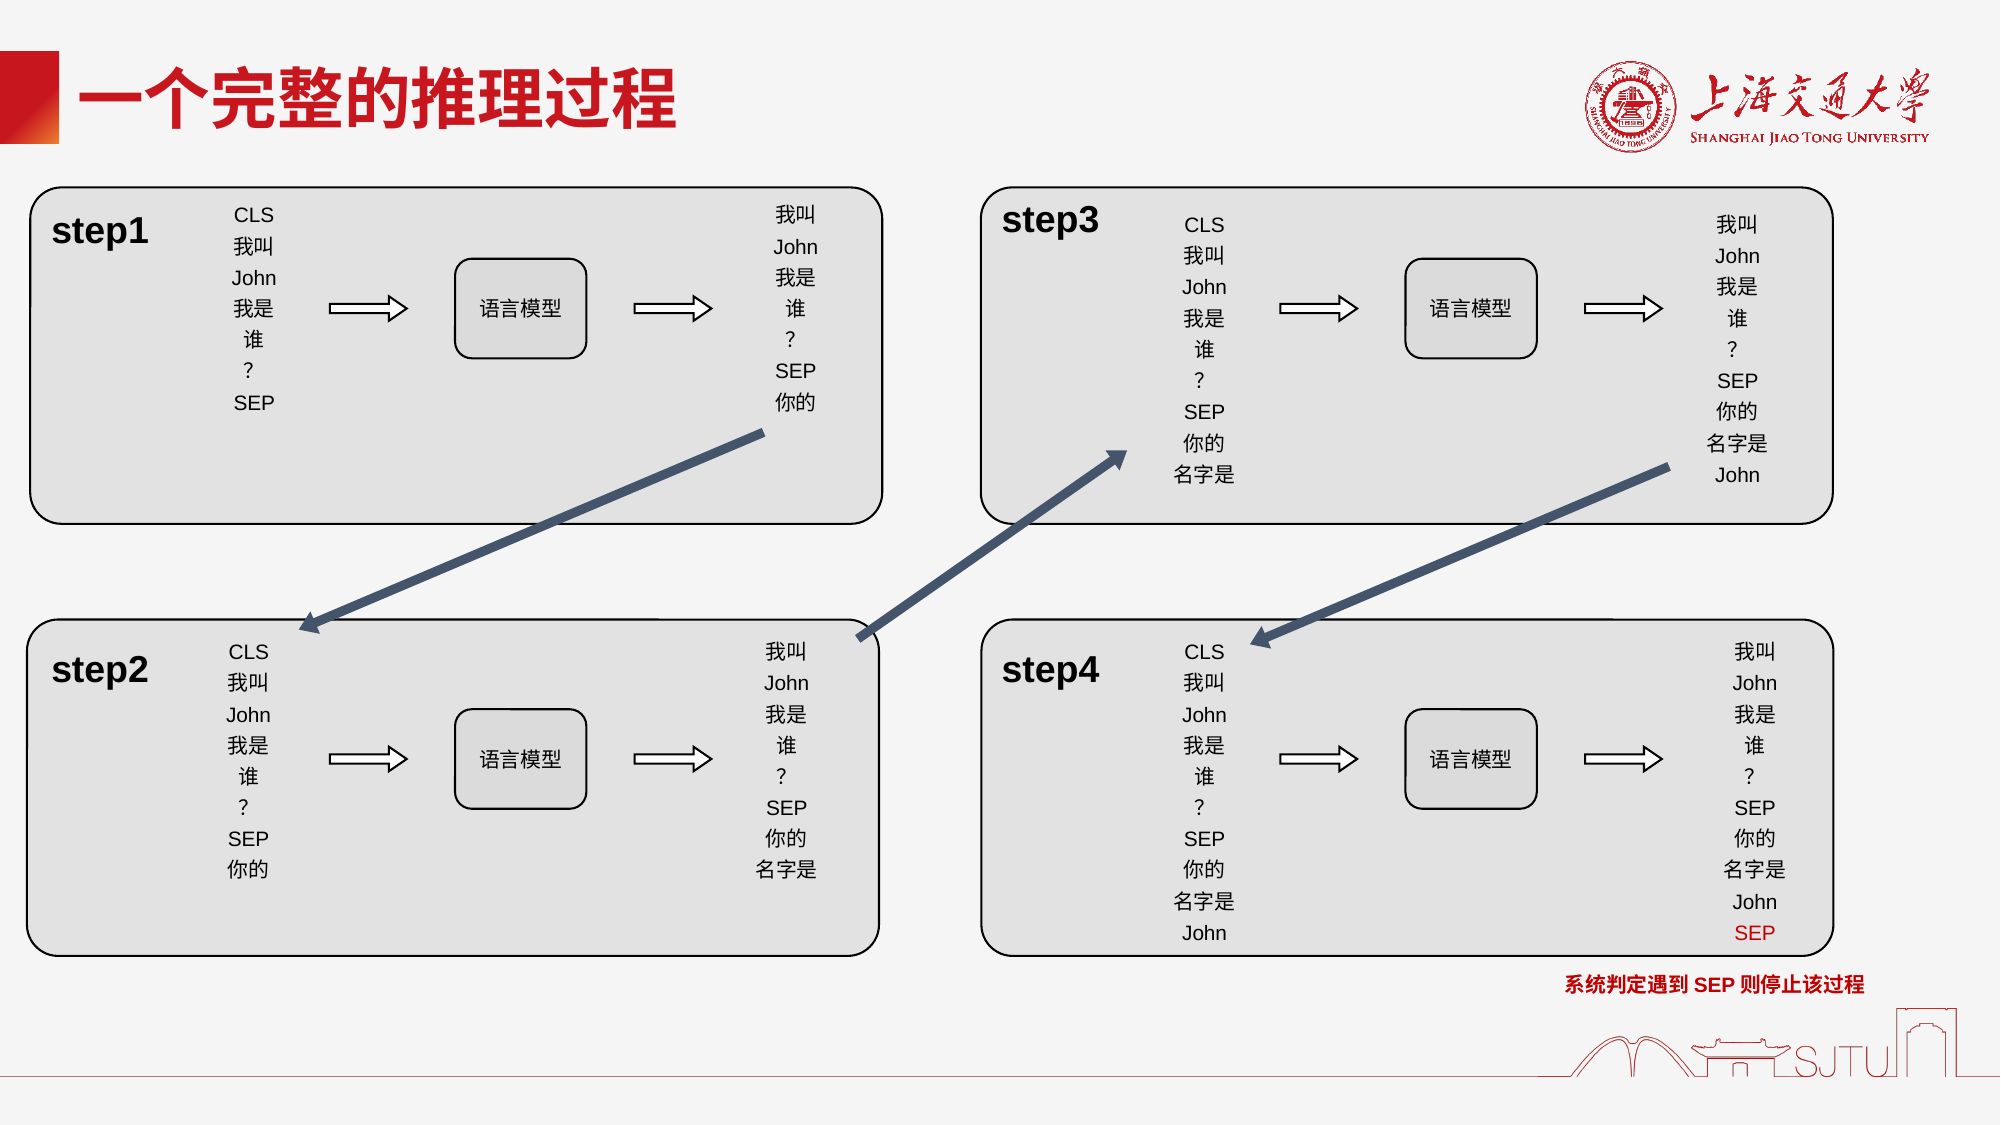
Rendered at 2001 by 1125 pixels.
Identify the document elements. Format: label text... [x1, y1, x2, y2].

text_box [634, 296, 712, 321]
text_box 语言模型 [455, 258, 587, 359]
text_box step4 [986, 637, 1138, 698]
text_box [329, 296, 407, 321]
title 一个完整的推理过程 [62, 43, 1530, 152]
text_box [30, 187, 883, 524]
text_box 语言模型 [455, 709, 587, 809]
text_box 系统判定遇到SEP则停止该过程 [1549, 964, 1887, 1005]
picture [0, 1008, 2000, 1077]
text_box [1249, 462, 1671, 649]
text_box CLS 我叫 John 我是 谁 ？ SEP [196, 188, 312, 422]
text_box [981, 619, 1834, 956]
text_box step2 [36, 637, 187, 698]
text_box CLS 我叫 John 我是 谁 ？ SEP 你的 [191, 625, 306, 890]
text_box [1280, 296, 1358, 321]
text_box [1280, 746, 1358, 772]
text_box [26, 619, 879, 956]
text_box CLS 我叫 John 我是 谁 ？ SEP 你的 名字是 [1147, 198, 1262, 494]
text_box [1585, 746, 1662, 772]
text_box step1 [36, 198, 187, 258]
text_box [1585, 296, 1662, 321]
text_box 语言模型 [1405, 258, 1537, 359]
text_box [634, 746, 712, 772]
text_box 我叫 John 我是 谁 ？ SEP 你的 [738, 188, 854, 422]
text_box 我叫 John 我是 谁 ？ SEP 你的 名字是 John SEP [1697, 625, 1813, 952]
text_box 我叫 John 我是 谁 ？ SEP 你的 名字是 [729, 625, 844, 890]
text_box 我叫 John 我是 谁 ？ SEP 你的 名字是 John [1680, 198, 1795, 494]
text_box [855, 450, 1128, 643]
text_box [298, 427, 766, 634]
text_box step3 [986, 187, 1138, 248]
picture [1567, 43, 1946, 168]
text_box [980, 187, 1833, 524]
text_box 语言模型 [1405, 709, 1537, 809]
text_box [329, 746, 407, 772]
text_box CLS 我叫 John 我是 谁 ？ SEP 你的 名字是 John [1147, 625, 1262, 952]
